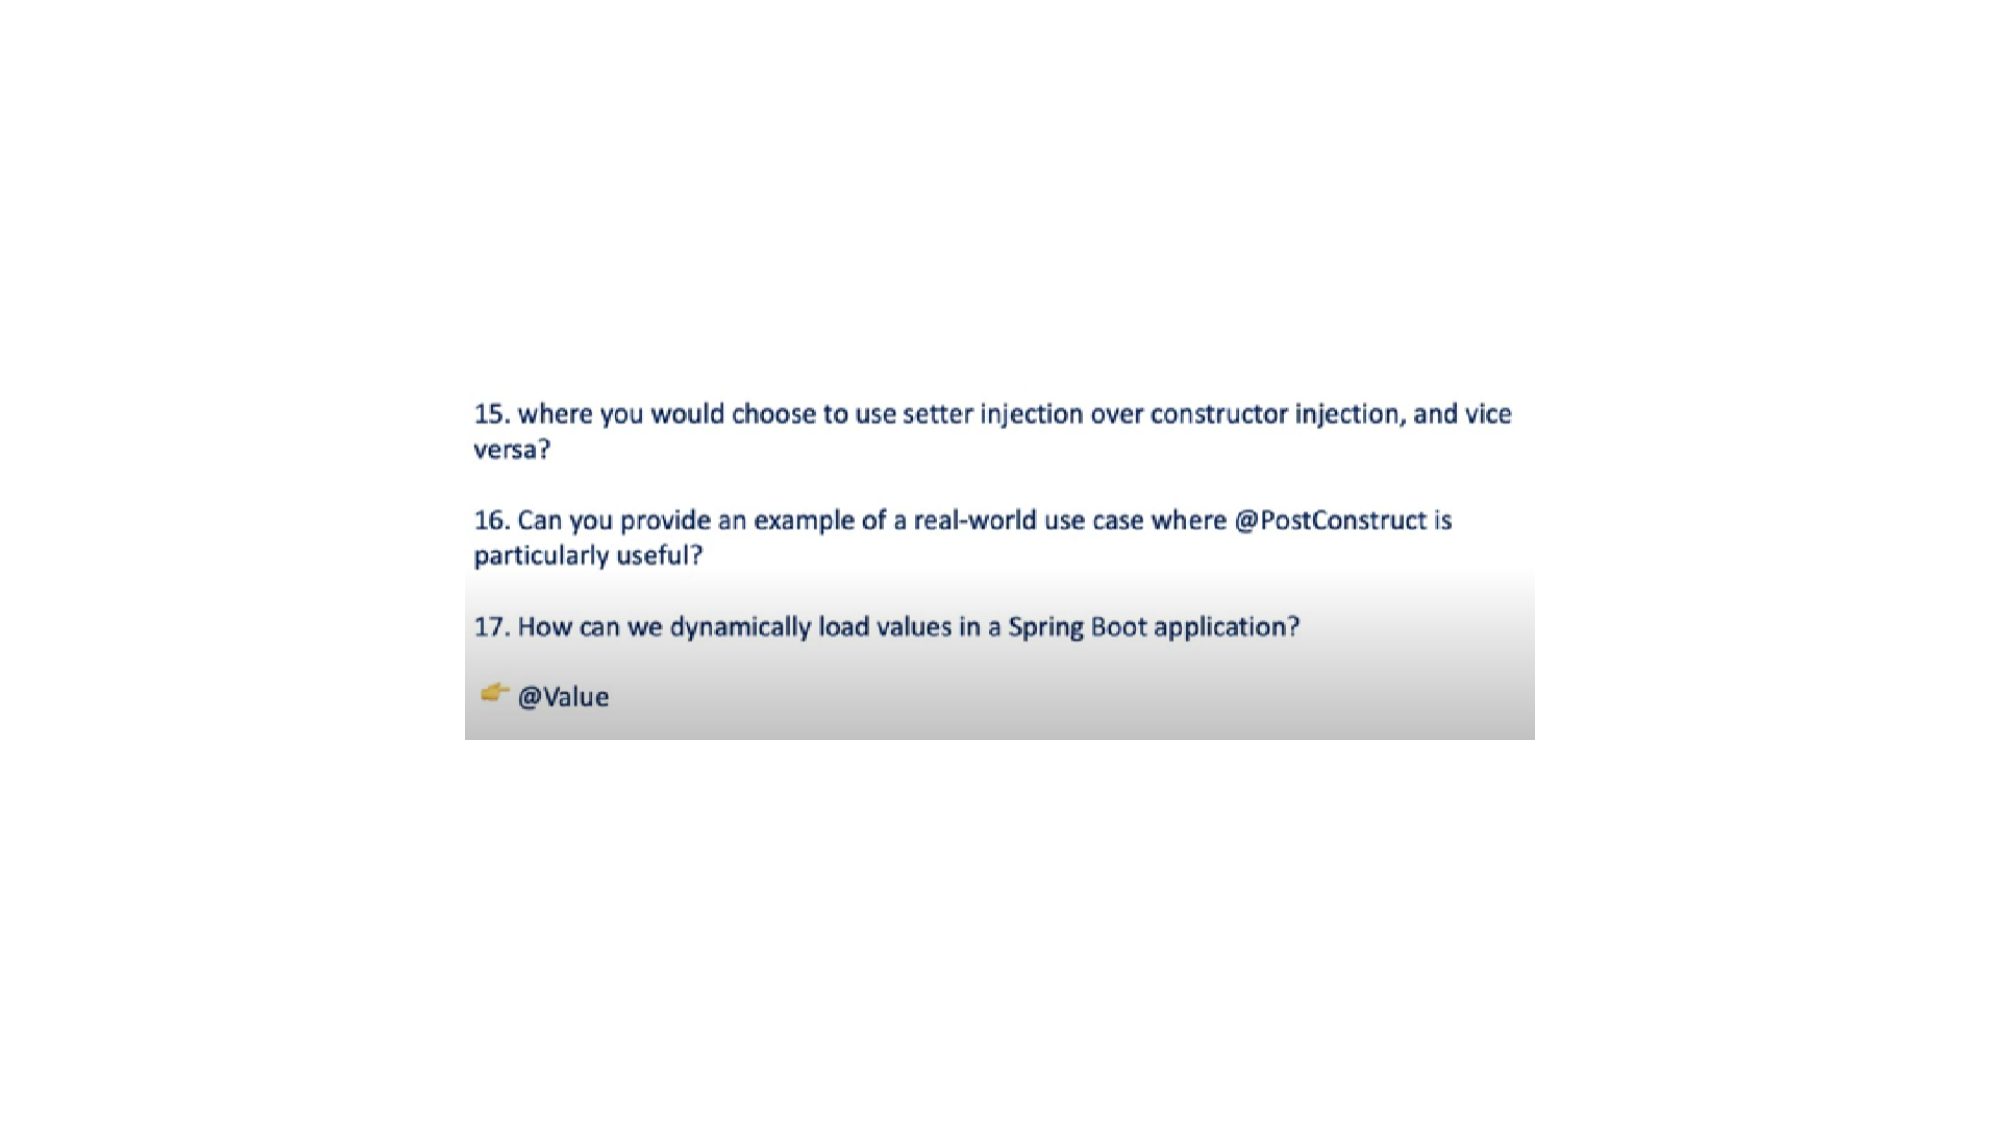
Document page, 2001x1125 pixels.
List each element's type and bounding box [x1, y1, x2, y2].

picture [464, 385, 1535, 740]
